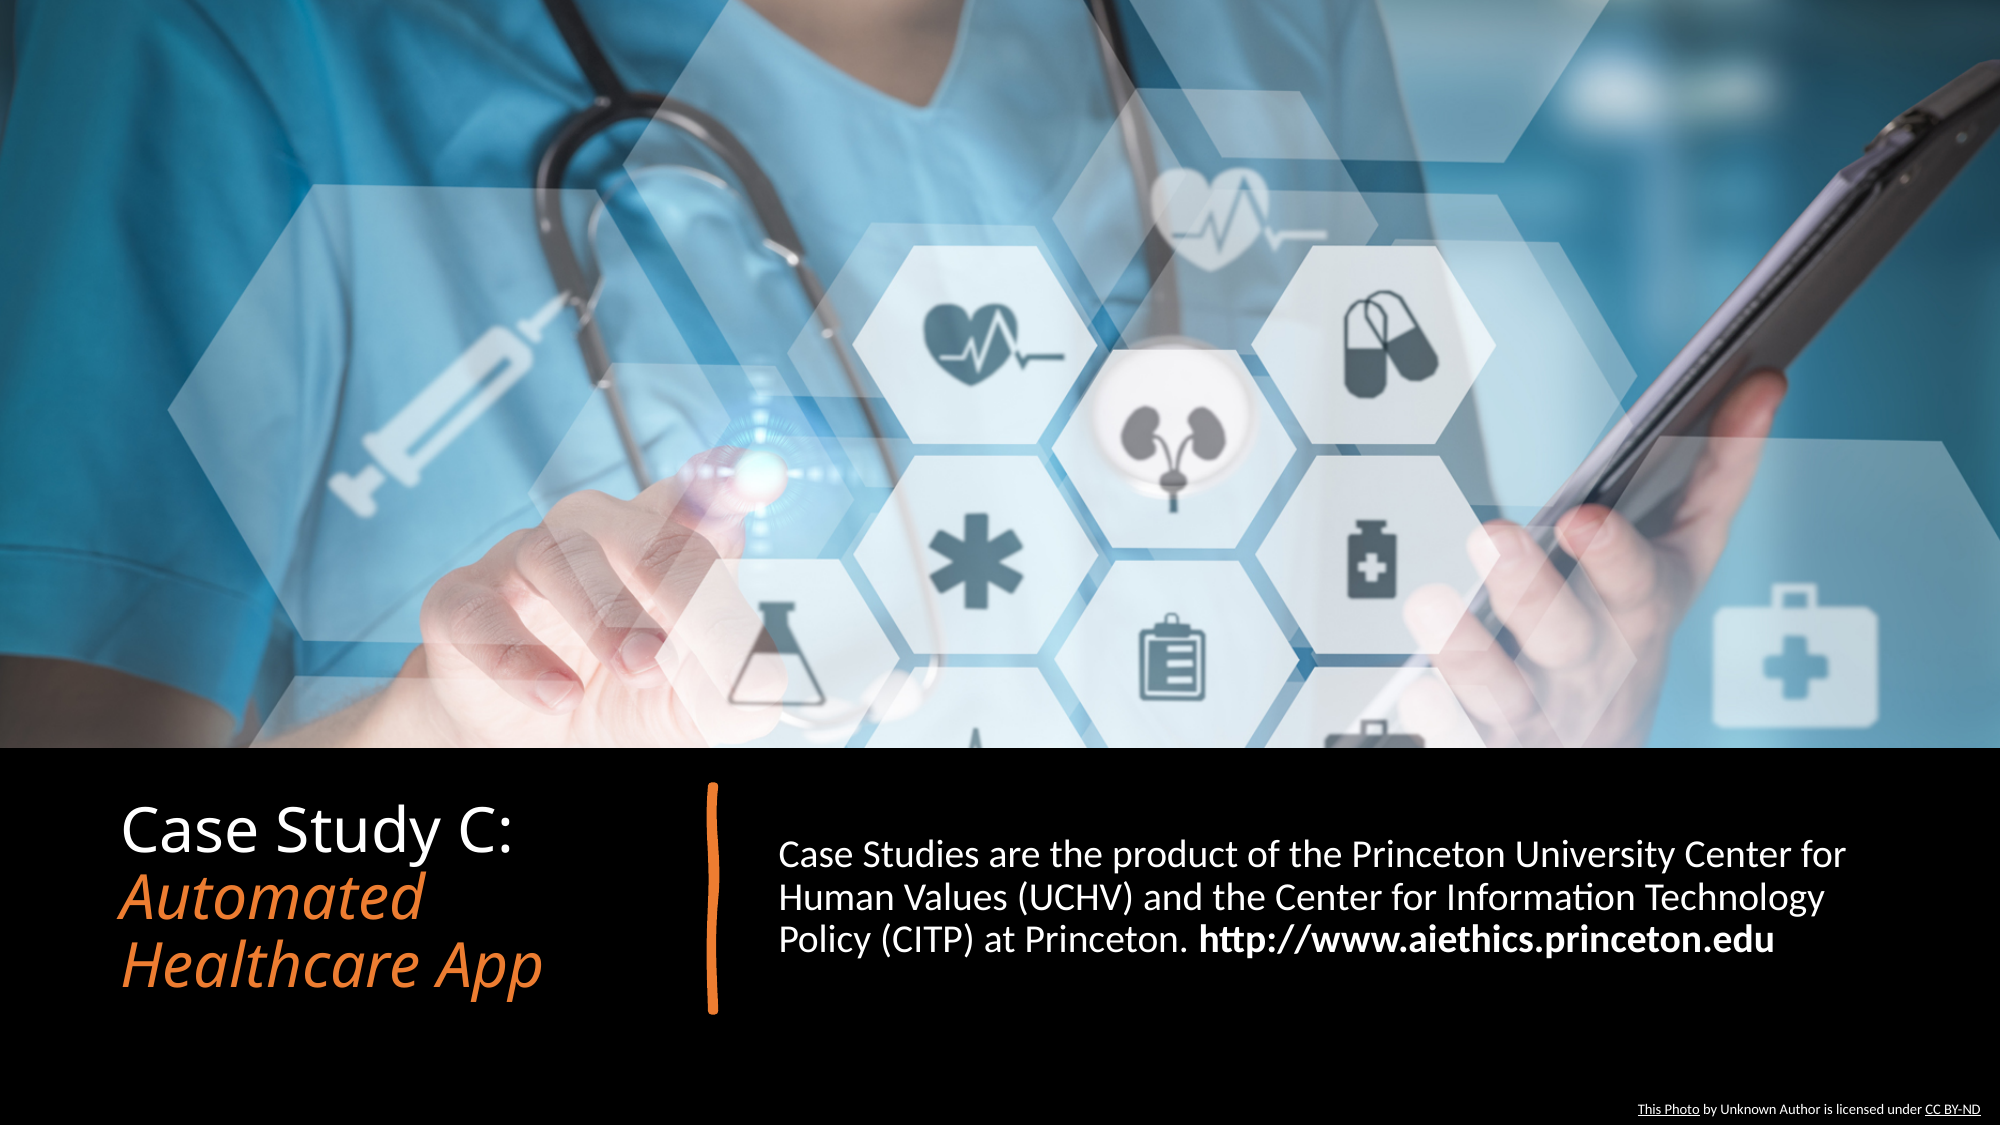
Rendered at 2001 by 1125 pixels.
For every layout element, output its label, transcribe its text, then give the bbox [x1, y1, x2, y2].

text_box Case Studies are the product of the Princeton University Center for Human Values (UCHV) and the Center for Information Technology Policy (CITP) at Princeton. http://www.aiethics.princeton.edu [763, 783, 1895, 1014]
text_box This Photo by Unknown Author is licensed under CC BY-ND [1622, 1092, 1996, 1125]
title Case Study C: Automated Healthcare App [105, 783, 666, 1016]
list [0, 0, 2000, 748]
text_box [709, 784, 717, 1012]
text_box [0, 748, 2000, 1125]
